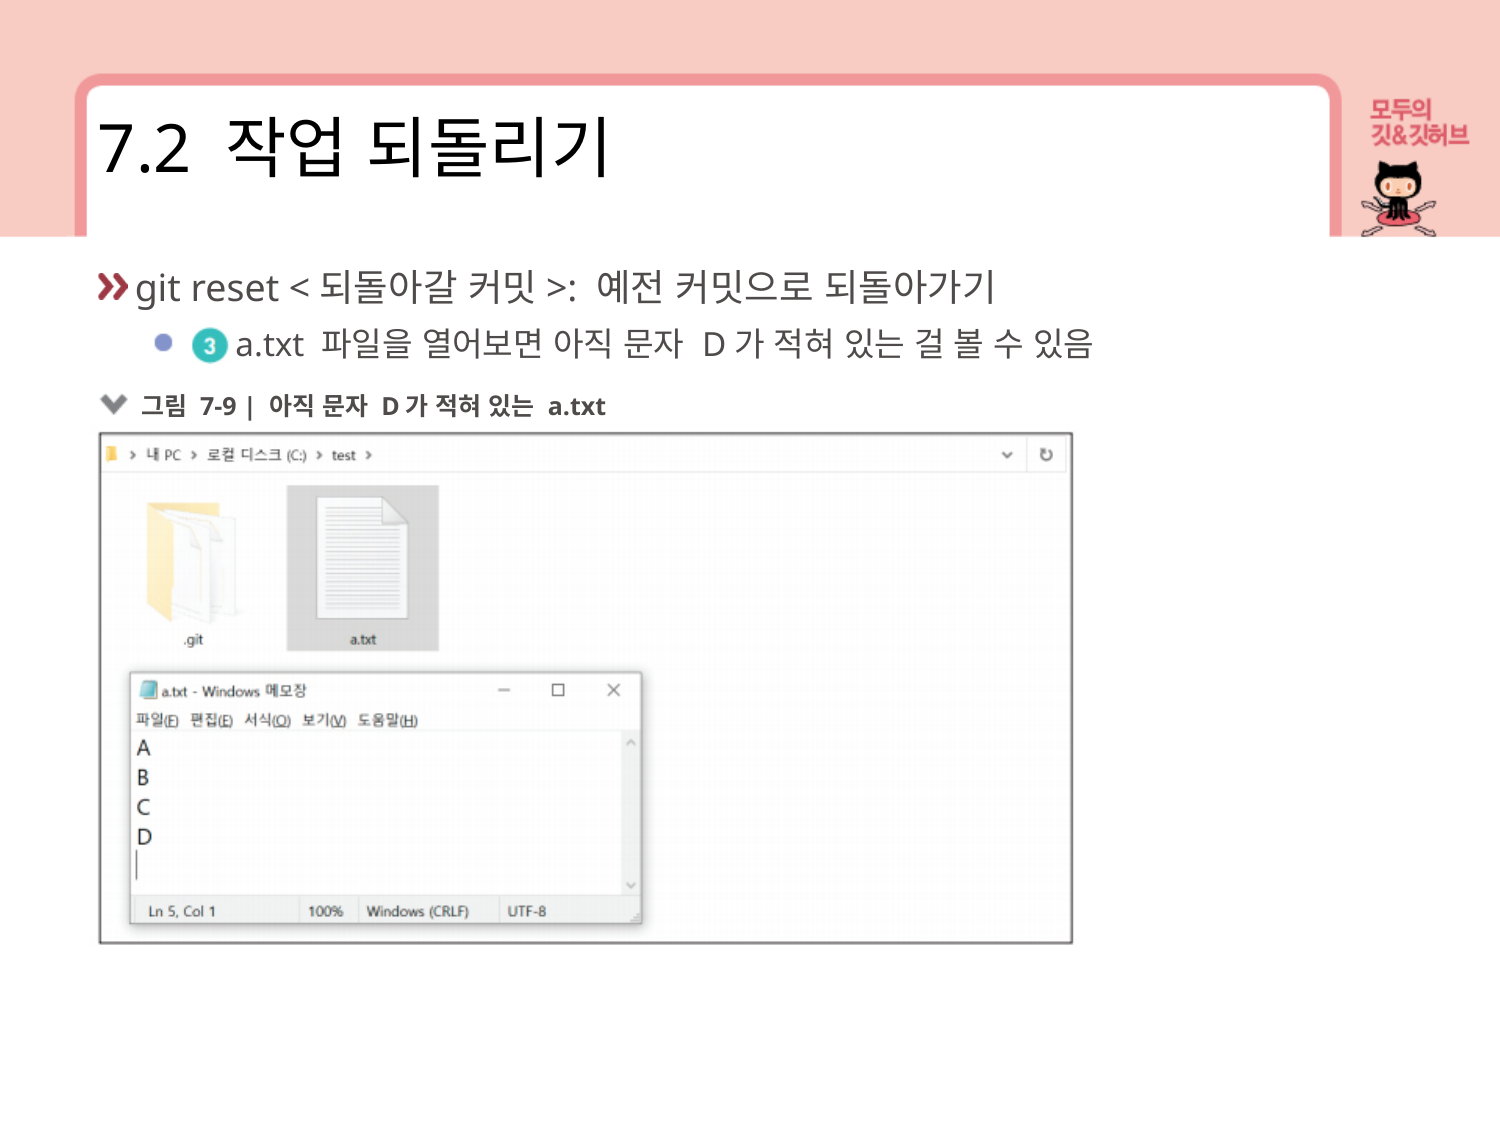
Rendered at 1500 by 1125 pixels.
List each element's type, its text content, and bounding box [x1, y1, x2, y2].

text_box git reset <되돌아갈 커밋>: 예전 커밋으로 되돌아가기 a.txt 파일을 열어보면 아직 문자 D가 적혀 있는 걸 볼 수 있음 [82, 252, 1413, 1067]
text_box 7.2 작업 되돌리기 [82, 61, 1413, 193]
picture [0, 0, 1500, 1125]
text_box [97, 380, 1374, 426]
